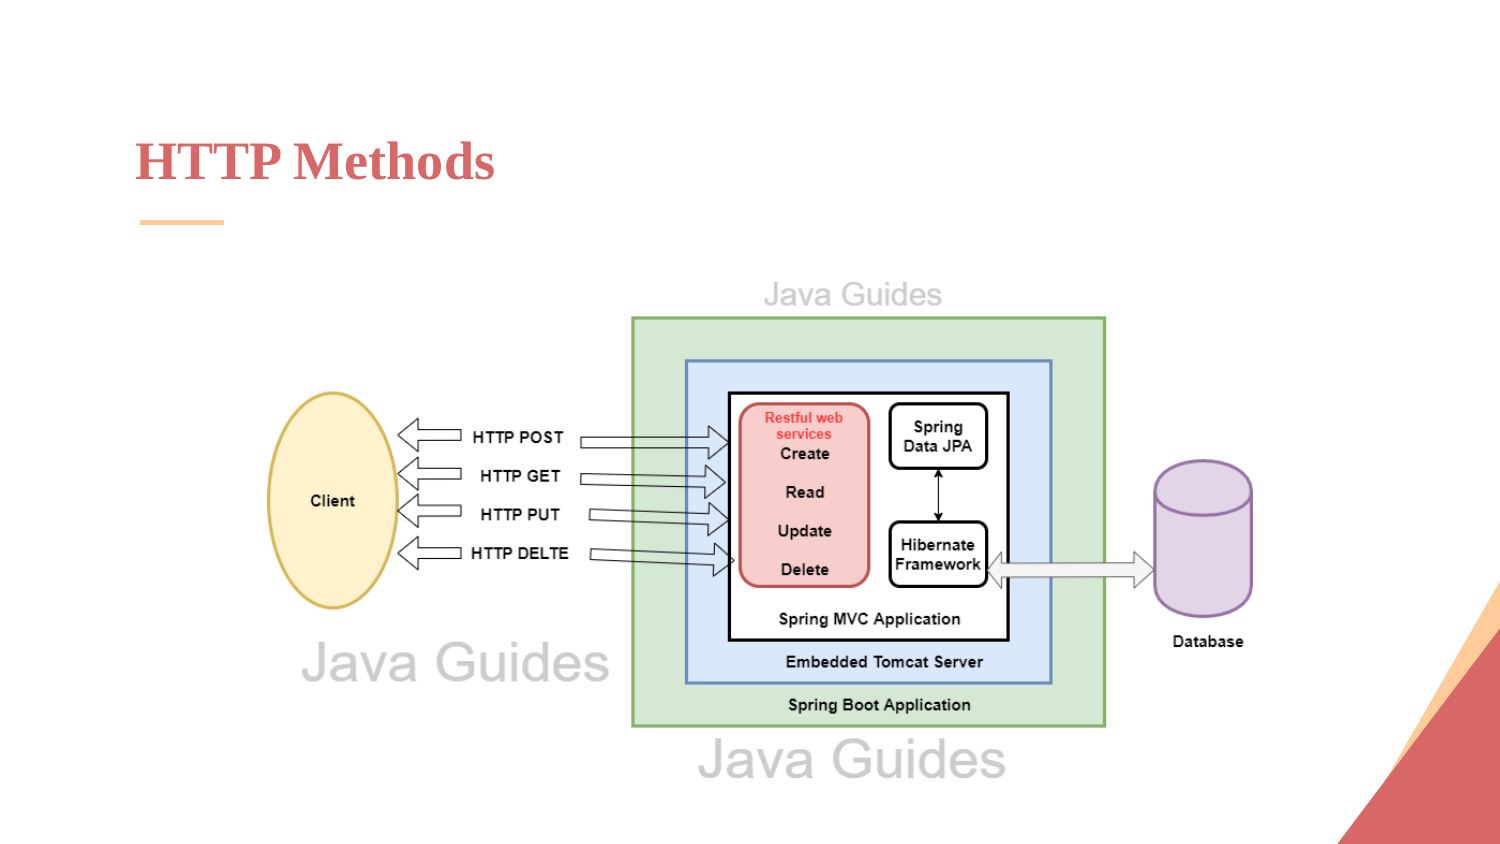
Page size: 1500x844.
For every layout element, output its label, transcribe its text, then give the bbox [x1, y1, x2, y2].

picture [266, 253, 1253, 791]
title HTTP Methods [120, 119, 1400, 206]
